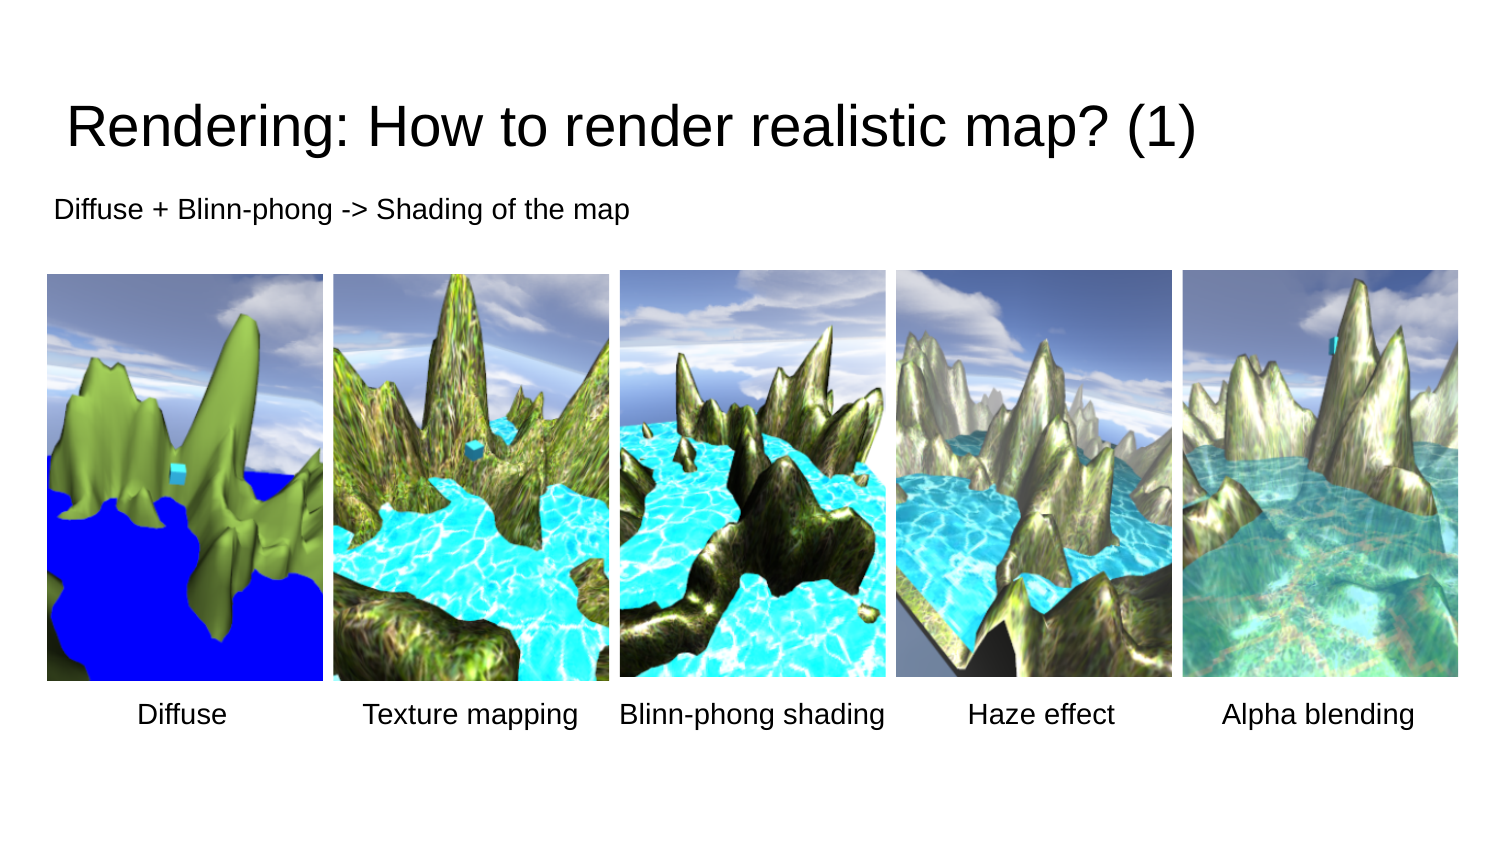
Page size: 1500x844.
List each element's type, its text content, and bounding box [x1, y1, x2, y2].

picture [46, 274, 324, 681]
text_box Diffuse + Blinn-phong -> Shading of the map [38, 175, 836, 237]
text_box Diffuse [42, 685, 322, 755]
text_box Texture mapping [331, 687, 598, 755]
title Rendering: How to render realistic map? (1) [51, 72, 1449, 167]
picture [333, 274, 610, 681]
picture [1182, 270, 1459, 677]
text_box Haze effect [907, 680, 1177, 755]
picture [619, 270, 886, 677]
picture [895, 270, 1173, 677]
text_box Blinn-phong shading [598, 681, 907, 755]
text_box Alpha blending [1178, 681, 1459, 755]
